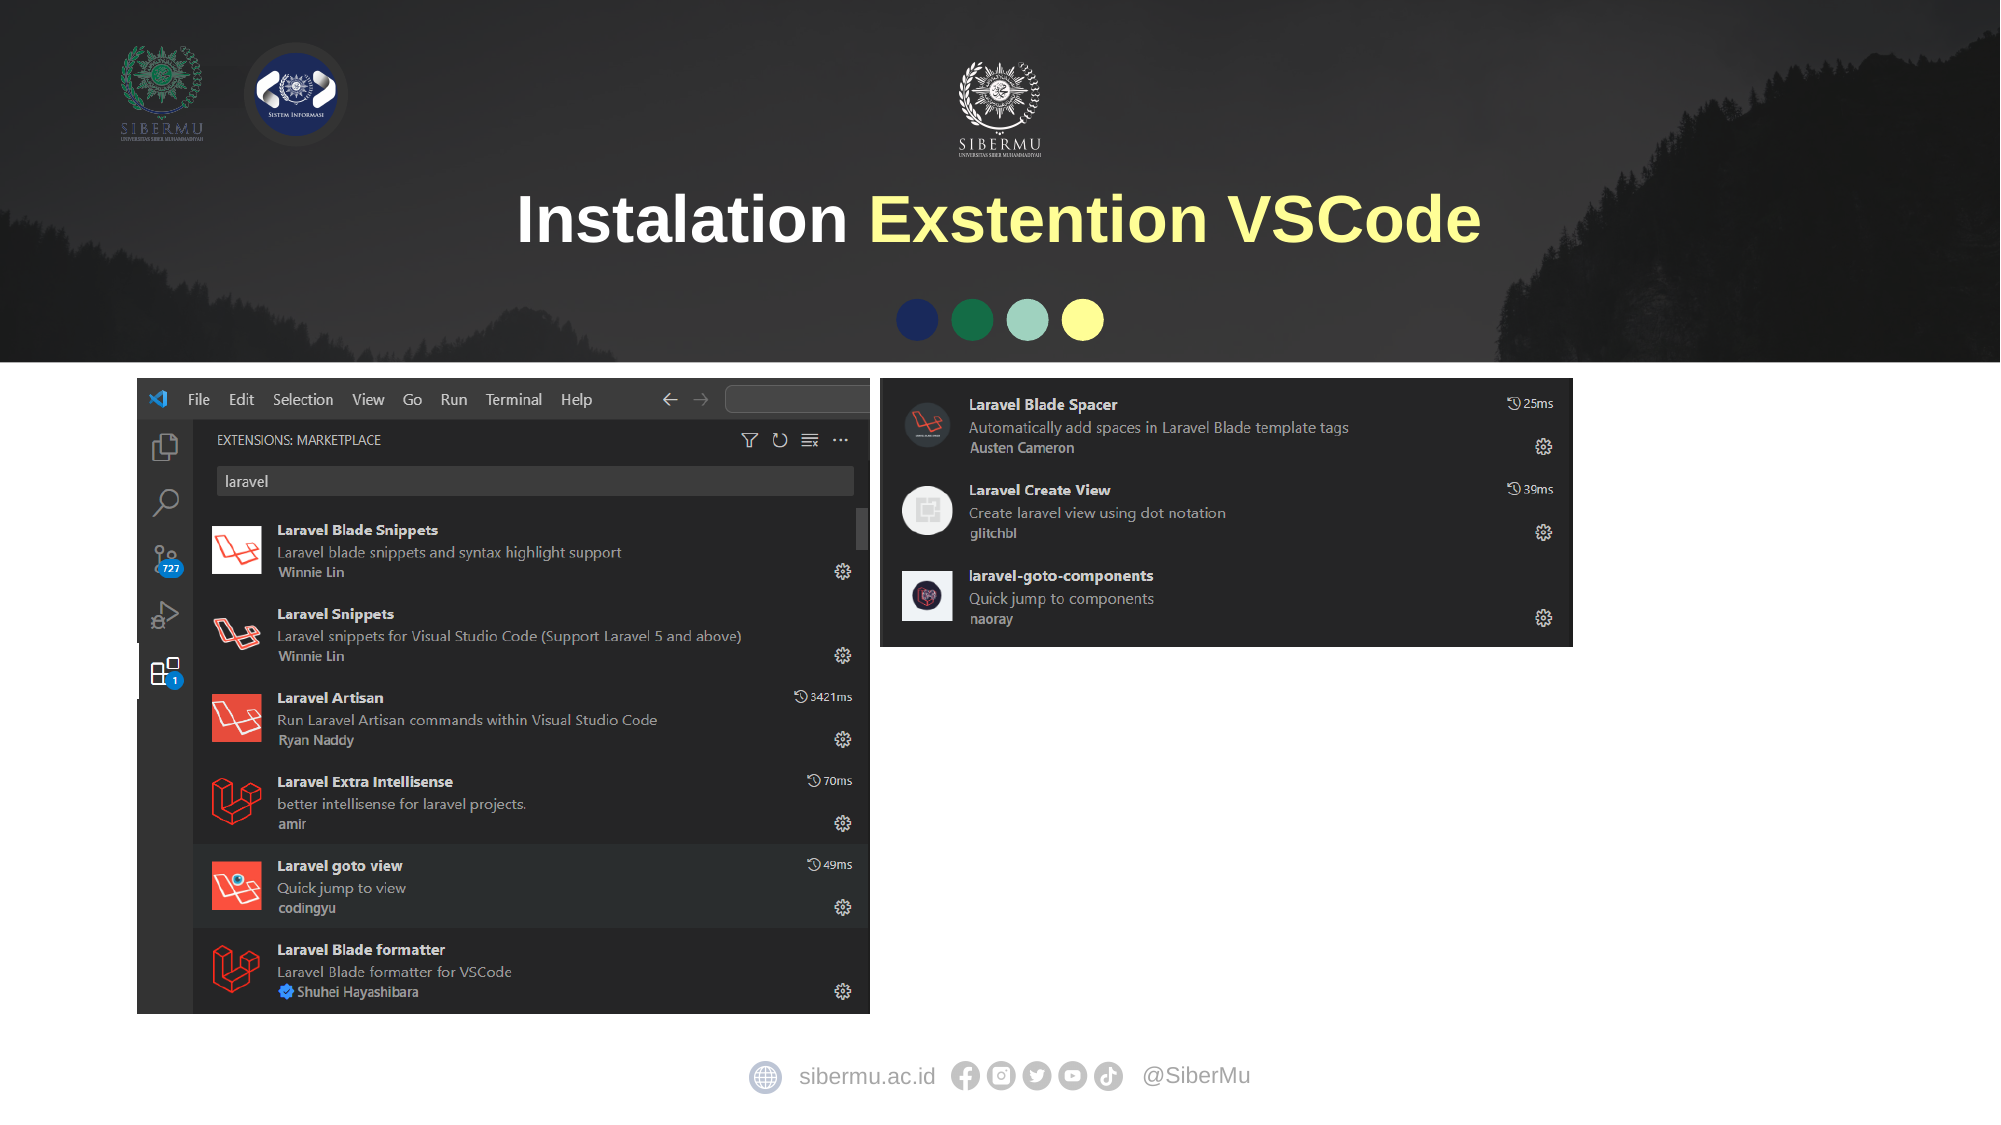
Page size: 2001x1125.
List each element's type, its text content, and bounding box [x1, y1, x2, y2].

picture [255, 53, 337, 136]
picture [121, 46, 203, 141]
picture [137, 378, 870, 1014]
picture [959, 62, 1041, 157]
title Instalation Exstention VSCode [137, 164, 1863, 278]
picture [880, 378, 1573, 647]
